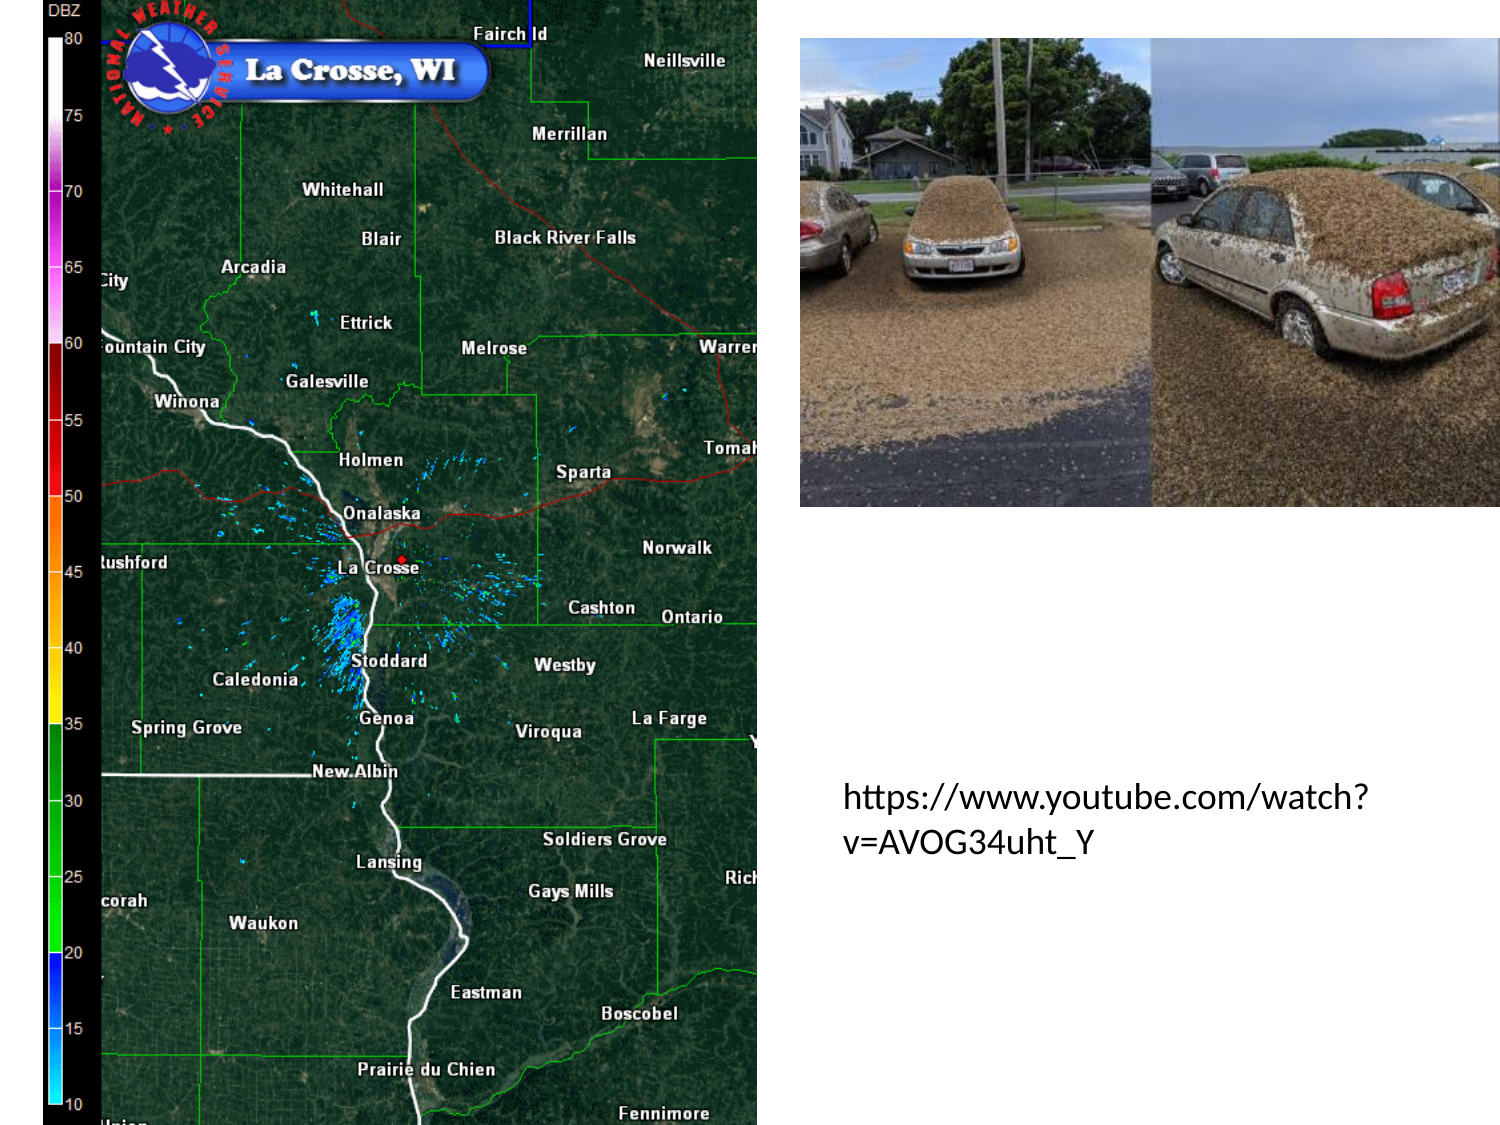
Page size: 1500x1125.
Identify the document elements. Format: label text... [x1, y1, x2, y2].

text_box https://www.youtube.com/watch?v=AVOG34uht_Y [827, 764, 1419, 871]
picture [799, 38, 1500, 508]
picture [43, 0, 757, 1125]
